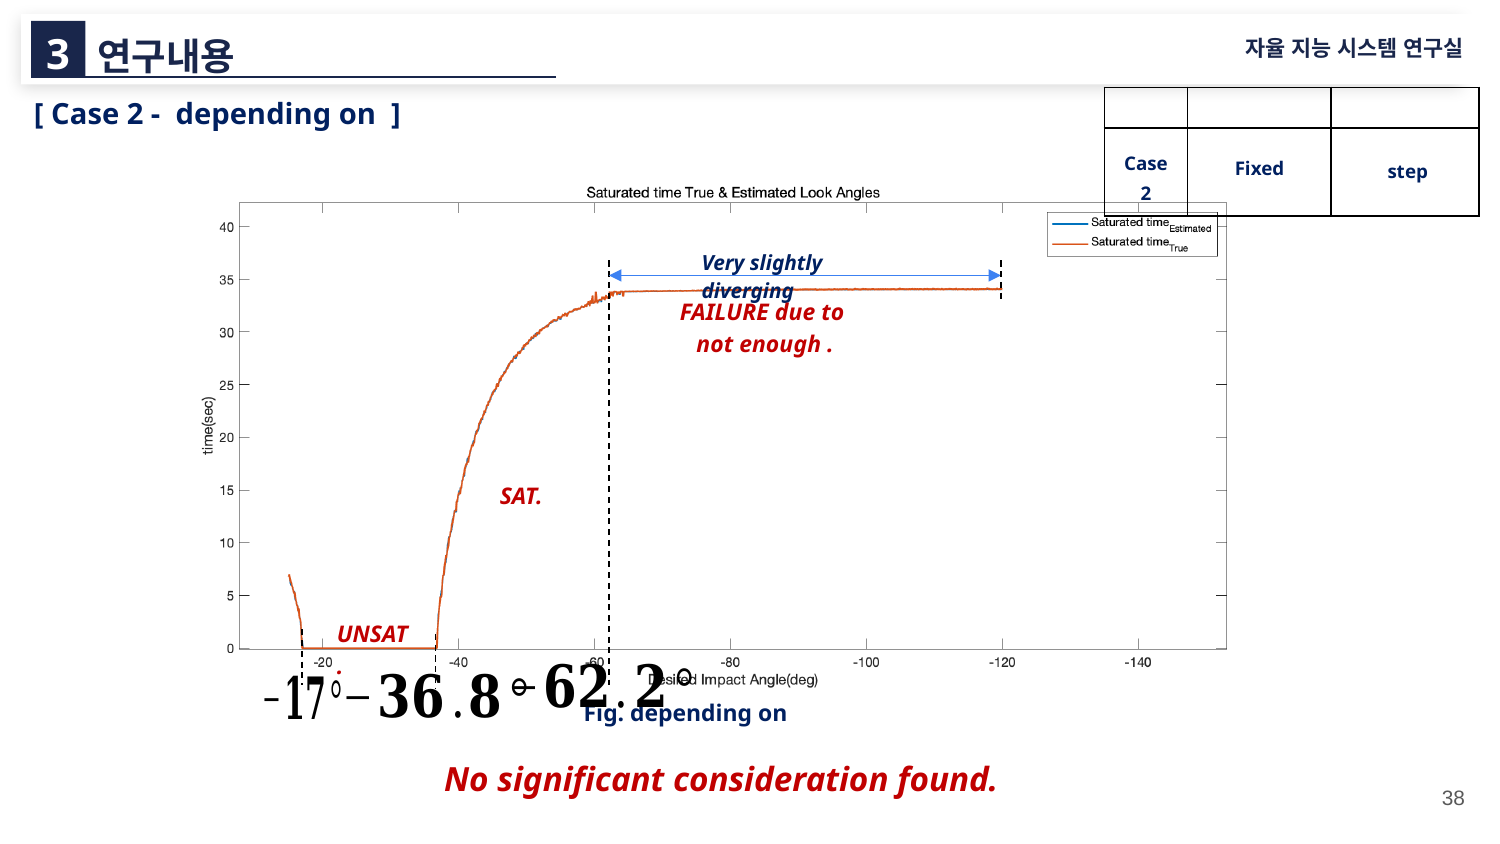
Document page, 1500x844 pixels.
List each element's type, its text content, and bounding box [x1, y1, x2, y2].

text_box No significant consideration found. [429, 736, 1040, 813]
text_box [23, 4, 655, 94]
slide_number 38 [1389, 764, 1480, 830]
picture [198, 184, 1229, 690]
text_box [659, 12, 1481, 86]
text_box 자율 지능 시스템 연구실 [734, 27, 1485, 69]
